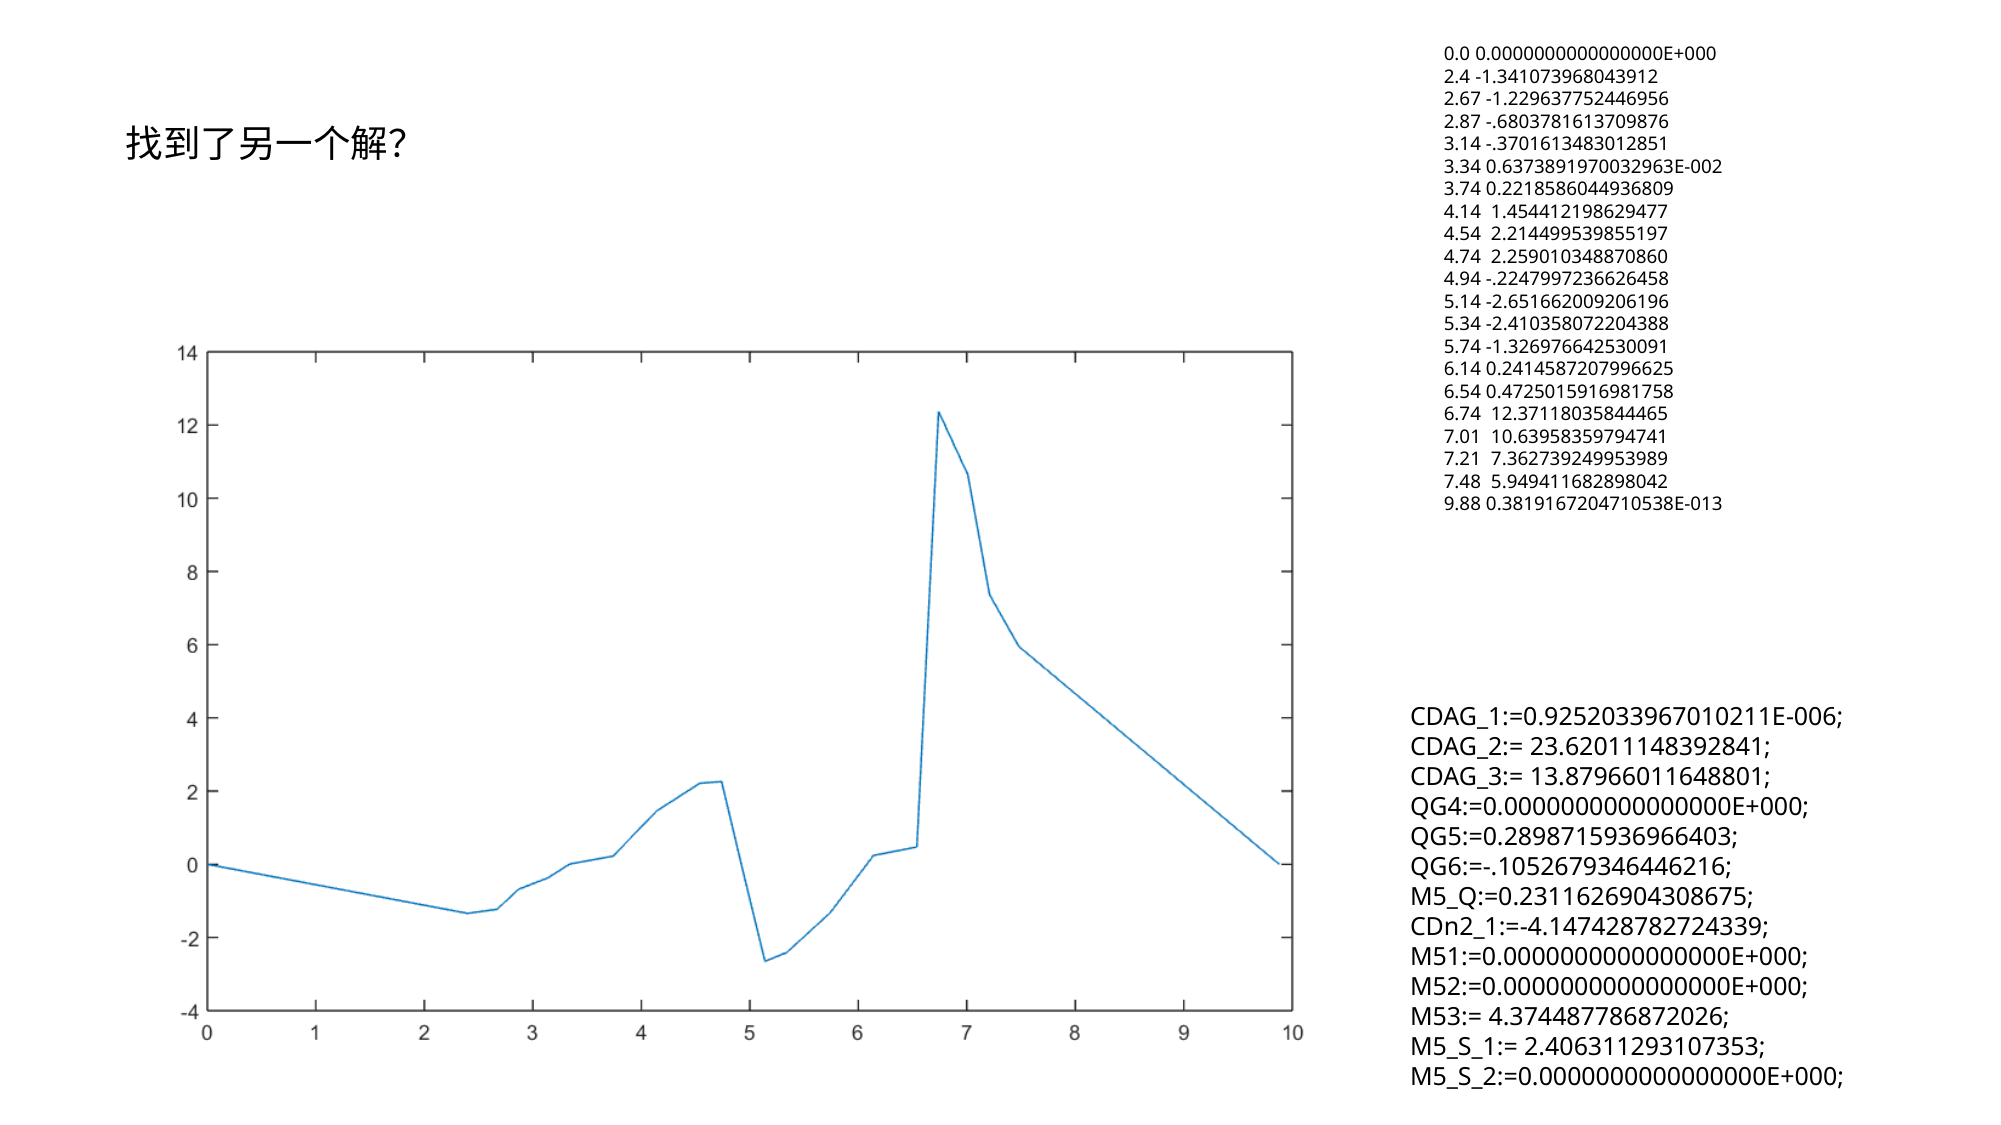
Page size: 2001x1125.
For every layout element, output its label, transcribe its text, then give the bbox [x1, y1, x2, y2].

text_box CDAG_1:=0.9252033967010211E-006; CDAG_2:= 23.62011148392841; CDAG_3:= 13.87966011648801; QG4:=0.0000000000000000E+000; QG5:=0.2898715936966403; QG6:=-.1052679346446216; M5_Q:=0.2311626904308675; CDn2_1:=-4.147428782724339; M51:=0.0000000000000000E+000; M52:=0.0000000000000000E+000; M53:= 4.374487786872026; M5_S_1:= 2.406311293107353; M5_S_2:=0.0000000000000000E+000; [1395, 693, 1860, 1098]
text_box 找到了另一个解？ [111, 112, 441, 173]
picture [148, 324, 1347, 1063]
text_box 0.0 0.0000000000000000E+000 2.4 -1.341073968043912 2.67 -1.229637752446956 2.87 -.6803781613709876 3.14 -.3701613483012851 3.34 0.6373891970032963E-002 3.74 0.2218586044936809 4.14 1.454412198629477 4.54 2.214499539855197 4.74 2.259010348870860 4.94 -.2247997236626458 5.14 -2.651662009206196 5.34 -2.410358072204388 5.74 -1.326976642530091 6.14 0.2414587207996625 6.54 0.4725015916981758 6.74 12.37118035844465 7.01 10.63958359794741 7.21 7.362739249953989 7.48 5.949411682898042 9.88 0.3819167204710538E-013 [1429, 34, 1738, 522]
